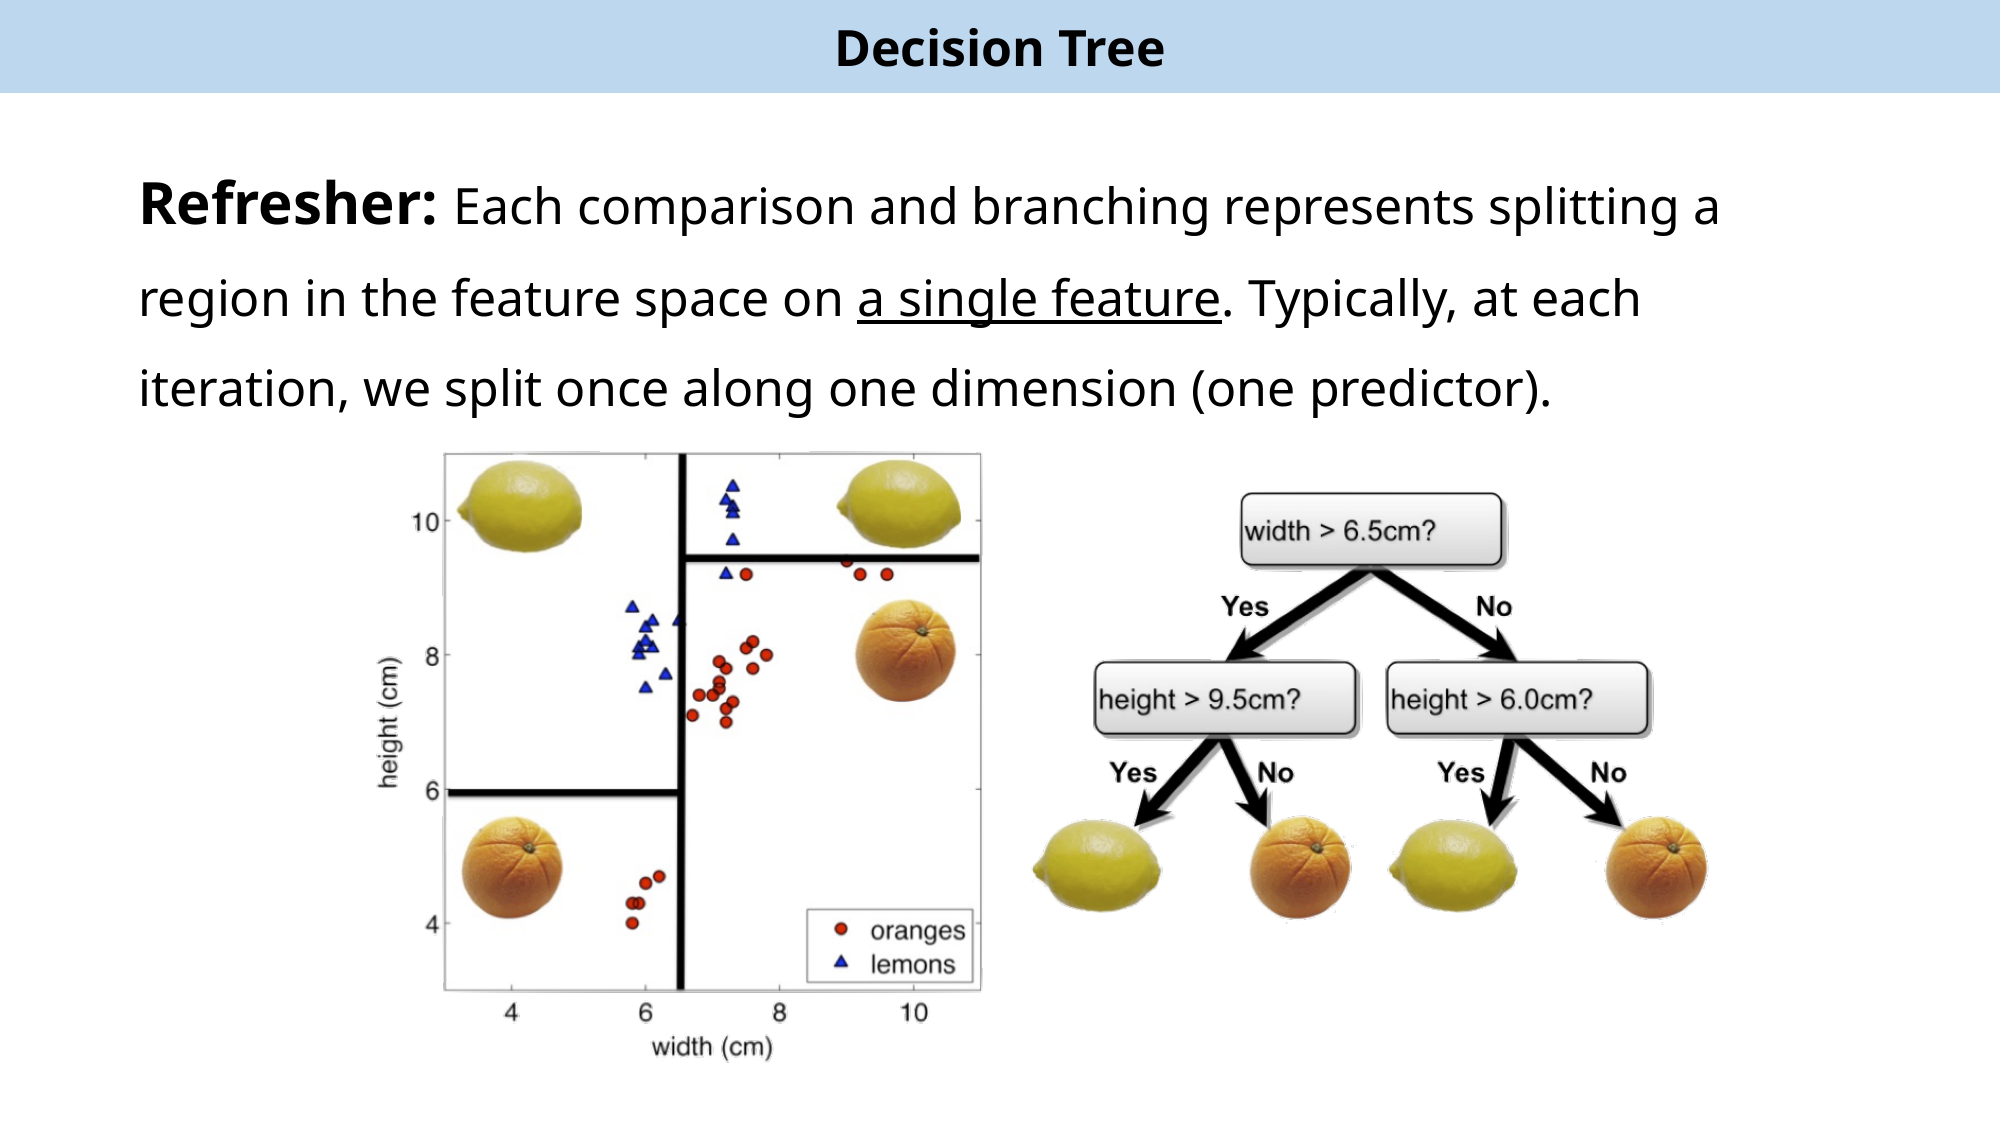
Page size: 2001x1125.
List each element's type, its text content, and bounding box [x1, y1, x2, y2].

text_box Refresher: Each comparison and branching represents splitting a region in the feature space on a single feature. Typically, at each iteration, we split once along one dimension (one predictor). [123, 124, 1792, 424]
picture [366, 437, 1717, 1072]
text_box Decision Tree [743, 8, 1256, 84]
text_box [0, 0, 2000, 94]
